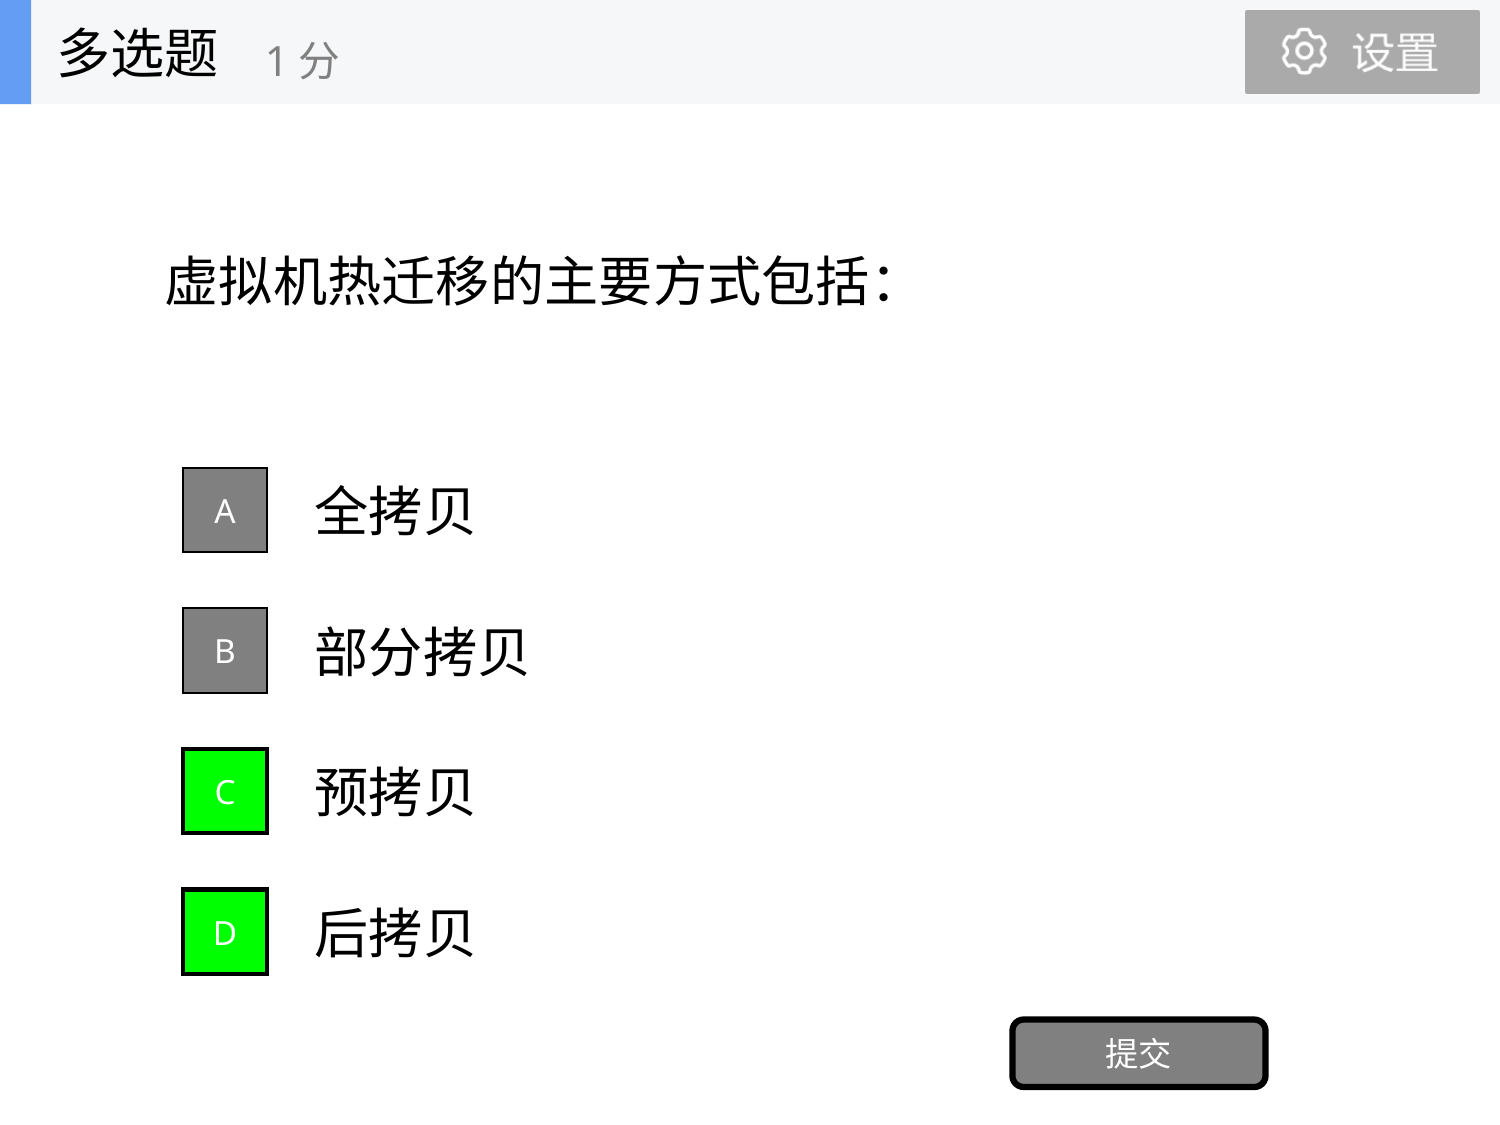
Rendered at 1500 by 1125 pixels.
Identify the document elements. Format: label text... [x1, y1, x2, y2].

text_box B [182, 607, 268, 694]
text_box D [182, 888, 268, 975]
text_box A [182, 467, 268, 553]
text_box 全拷贝 [299, 456, 1350, 563]
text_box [0, 0, 1500, 105]
text_box 预拷贝 [299, 738, 1350, 844]
text_box 提交 [1011, 1018, 1267, 1089]
text_box 后拷贝 [299, 878, 1350, 985]
text_box 虚拟机热迁移的主要方式包括： [149, 105, 1350, 456]
picture [1245, 10, 1480, 94]
text_box C [182, 748, 268, 834]
text_box 部分拷贝 [299, 597, 1350, 703]
